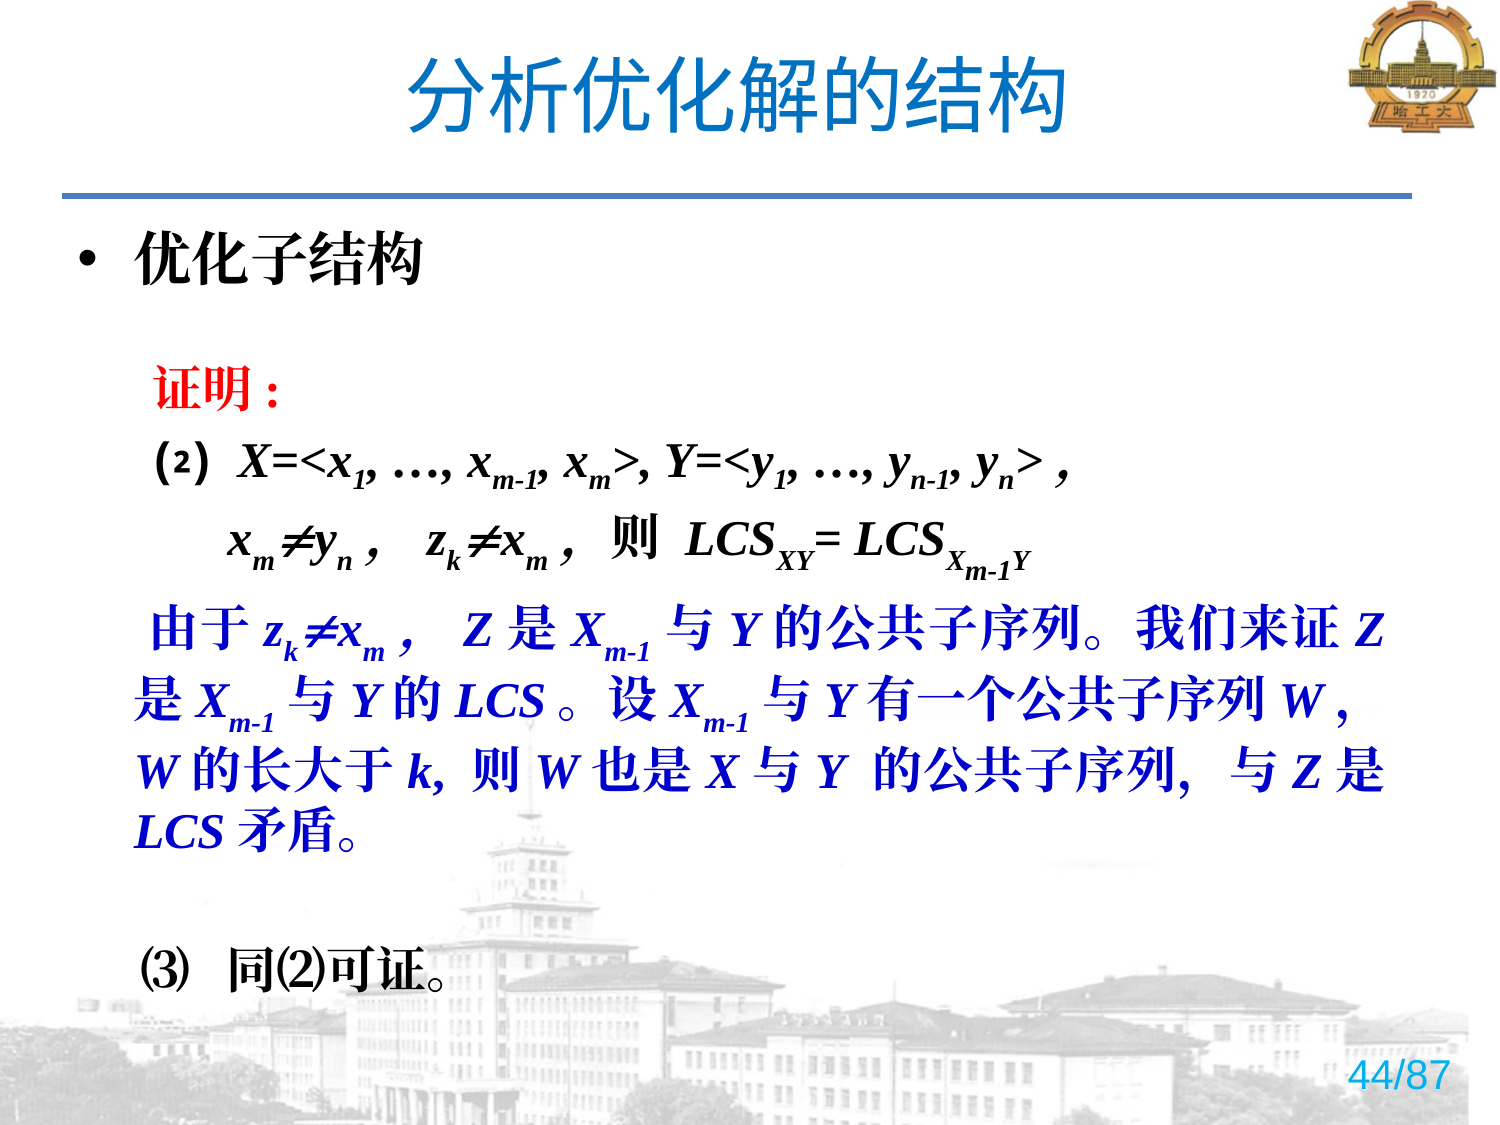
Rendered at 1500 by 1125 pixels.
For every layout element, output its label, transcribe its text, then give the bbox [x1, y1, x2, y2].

list 优化子结构 [62, 214, 1413, 350]
title 分析优化解的结构 [62, 7, 1413, 178]
picture [1340, 0, 1500, 138]
picture [0, 529, 1500, 1125]
text_box 证明: ⑵ X=<x1, …, xm-1, xm>, Y=<y1, …, yn-1, yn>， xmyn，zkxm，则 LCSXY= LCSXm-1Y 由于zkxm，Z是Xm-1与Y的公共子序列。我们来证Z是Xm-1与Y的LCS。设Xm-1与Y有一个公共子序列W，W的长大于k, 则W也是X与Y 的公共子序列，与Z是LCS矛盾。 ⑶ 同⑵可证。 [62, 350, 1413, 911]
list 优化子结构 [62, 911, 1413, 1013]
